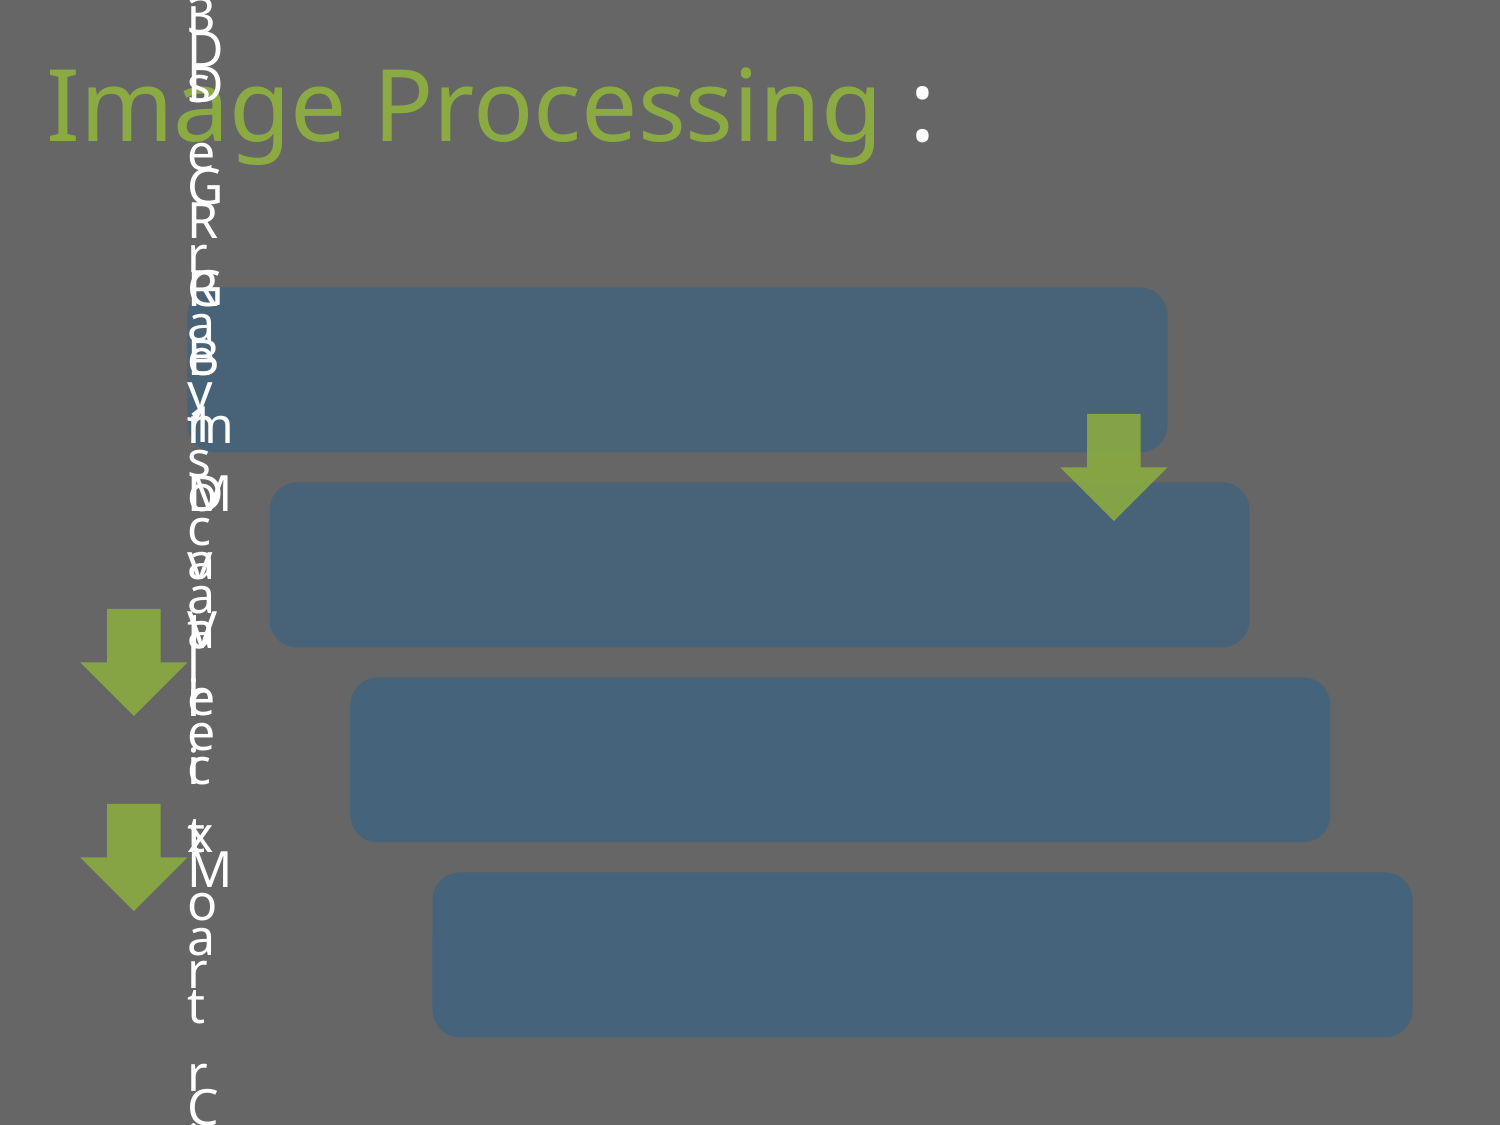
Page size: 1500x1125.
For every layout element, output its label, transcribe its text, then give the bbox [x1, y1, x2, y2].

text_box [187, 287, 1413, 1038]
text_box Image Processing : [31, 62, 1500, 177]
